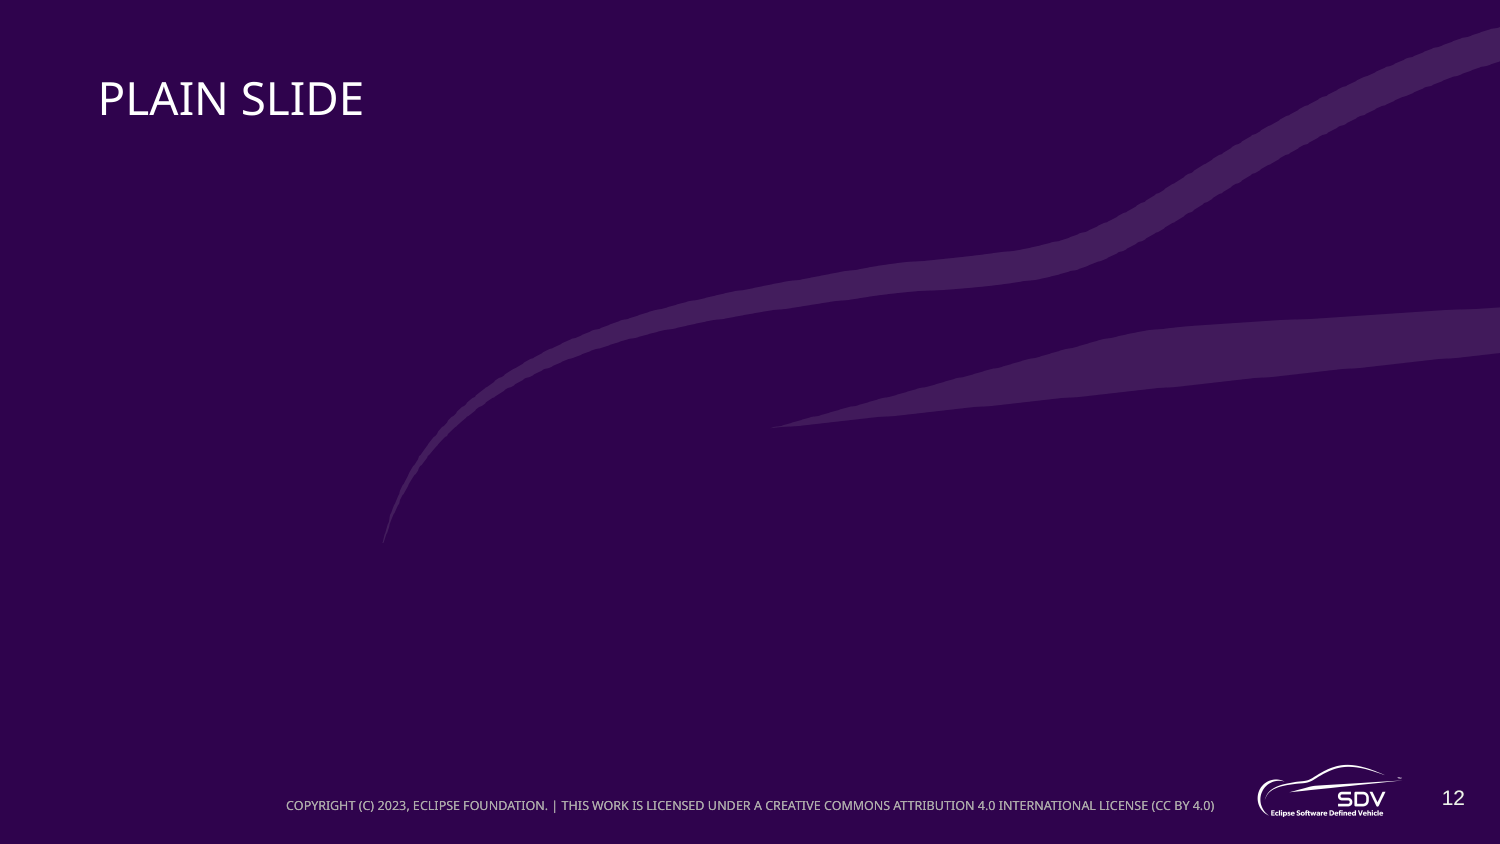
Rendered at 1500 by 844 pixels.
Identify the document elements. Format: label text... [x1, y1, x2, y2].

picture [380, 0, 1500, 543]
picture [1252, 764, 1389, 817]
slide_number ‹#› [1389, 764, 1480, 830]
text_box PLAIN SLIDE [82, 54, 375, 140]
